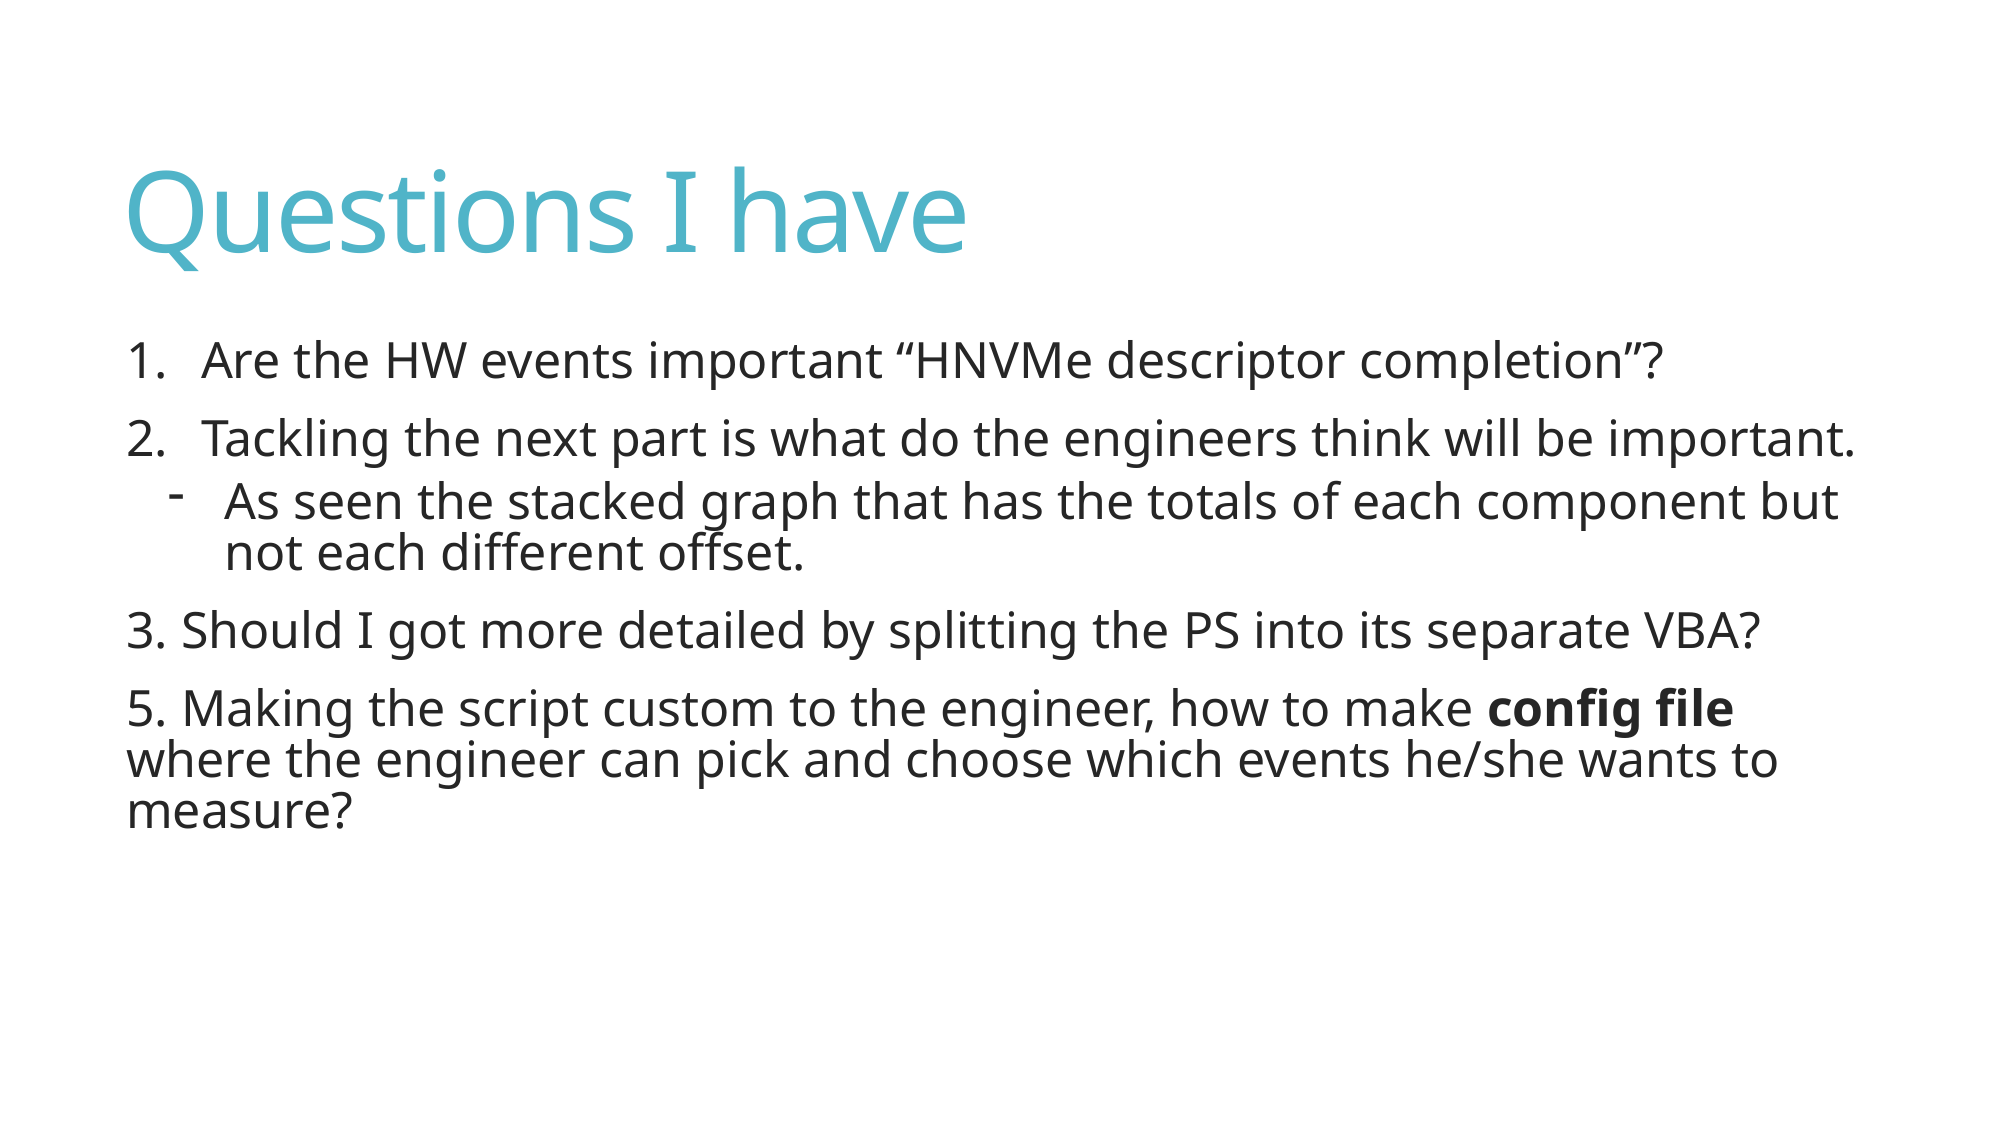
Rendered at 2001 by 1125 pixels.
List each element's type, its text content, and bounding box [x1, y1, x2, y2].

title Questions I have [107, 81, 1875, 354]
list Are the HW events important “HNVMe descriptor completion”? Tackling the next part is what do the engineers think will be important. As seen the stacked graph that has the totals of each component but not each different offset. 3. Should I got more detailed by splitting the PS into its separate VBA? 5. Making the script custom to the engineer, how to make config file where the engineer can pick and choose which events he/she wants to measure? [111, 329, 1876, 948]
